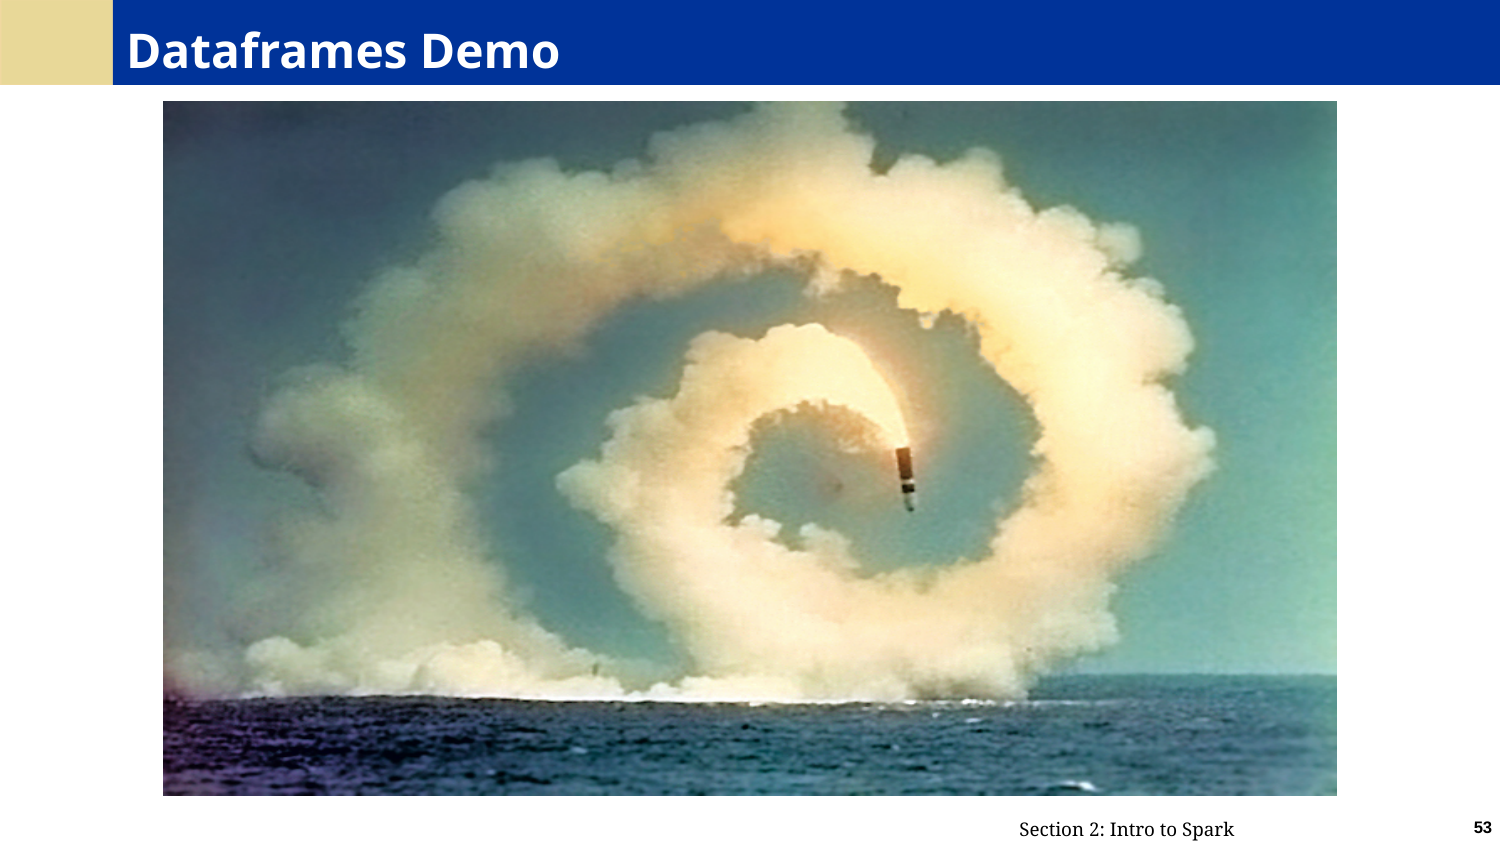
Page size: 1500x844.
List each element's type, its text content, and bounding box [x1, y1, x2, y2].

picture [0, 0, 112, 85]
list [163, 100, 1337, 796]
slide_number 53 [1404, 809, 1493, 838]
title Dataframes Demo [112, 0, 1500, 86]
